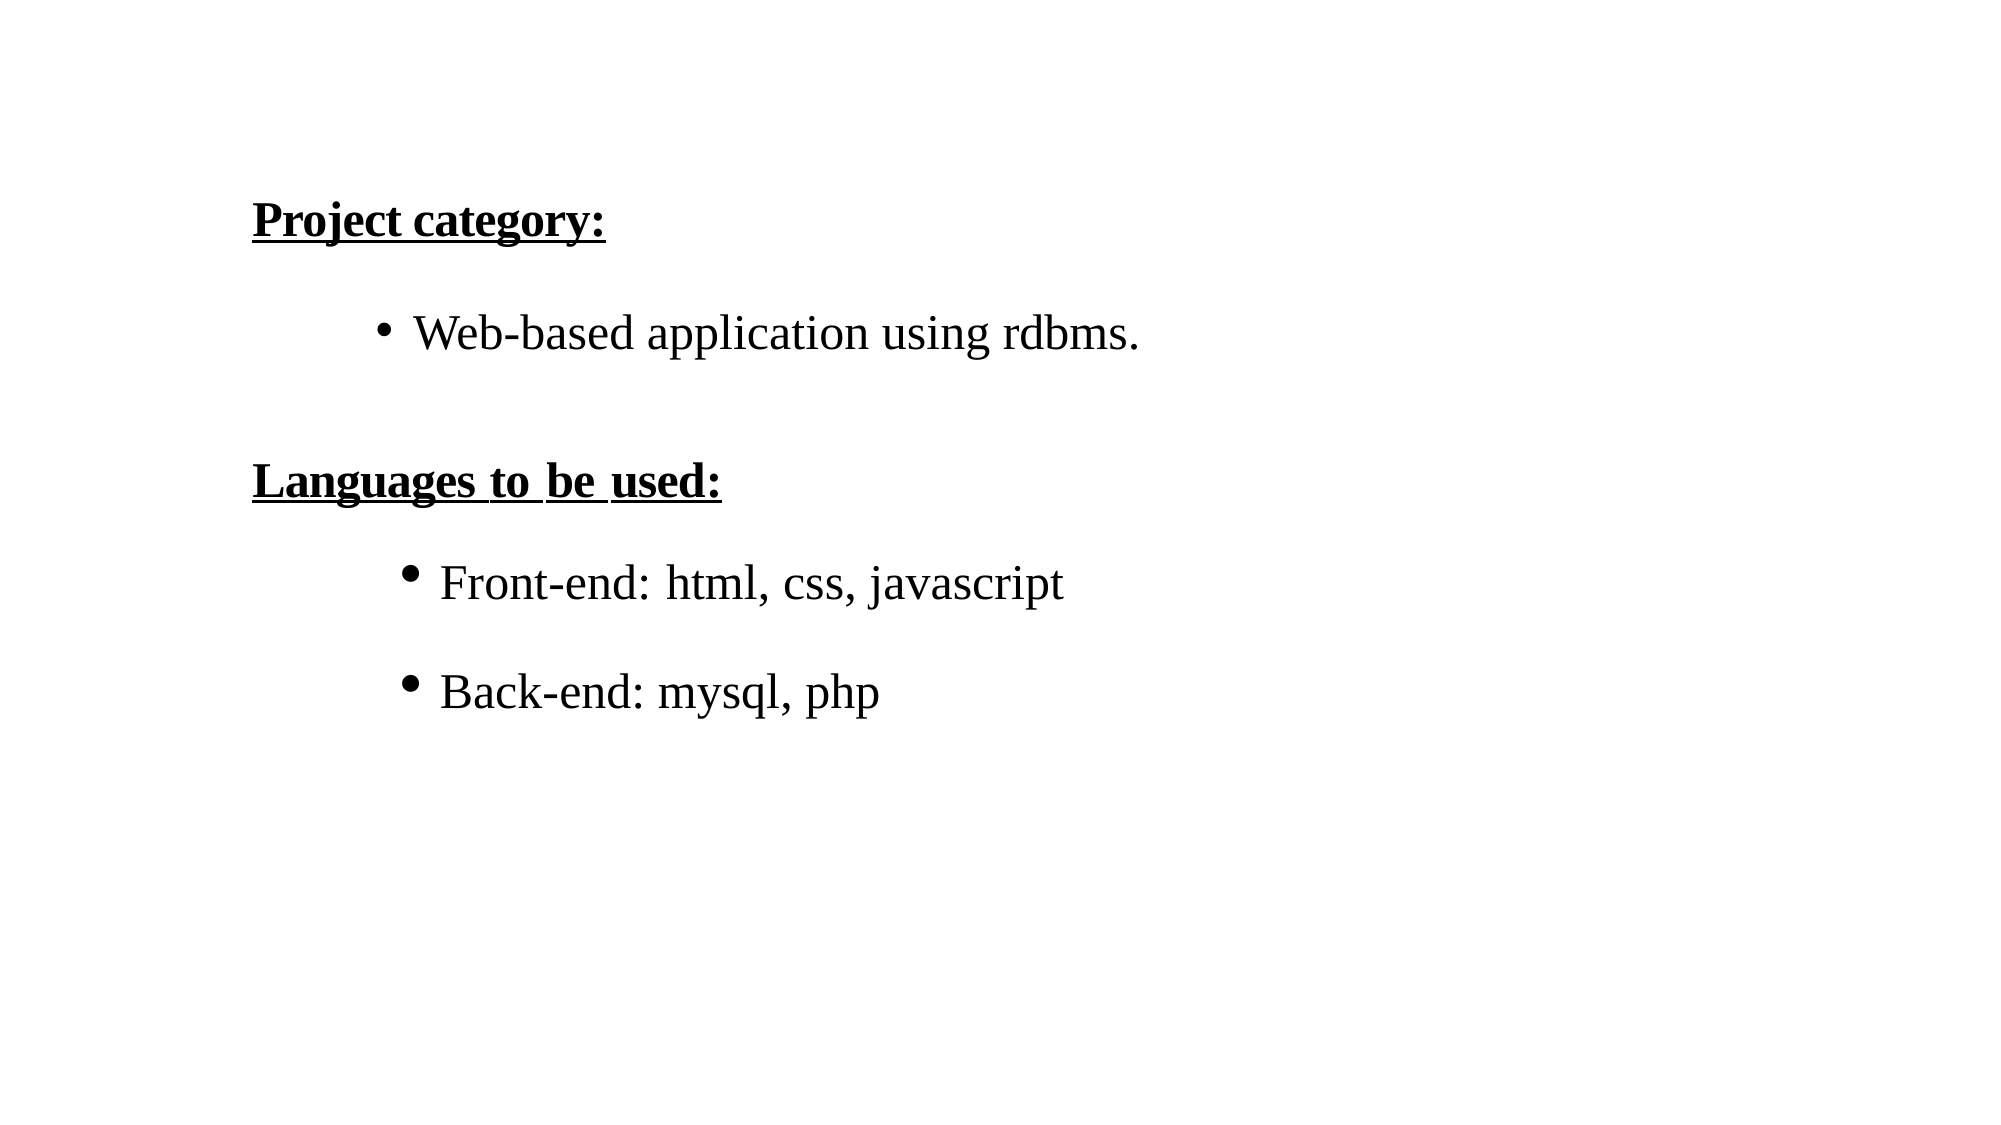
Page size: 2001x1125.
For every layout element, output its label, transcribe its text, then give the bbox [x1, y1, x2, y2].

list Project category: Web-based application using rdbms. Languages to be used: Front-end: html, css, javascript Back-end: mysql, php [162, 209, 1850, 950]
